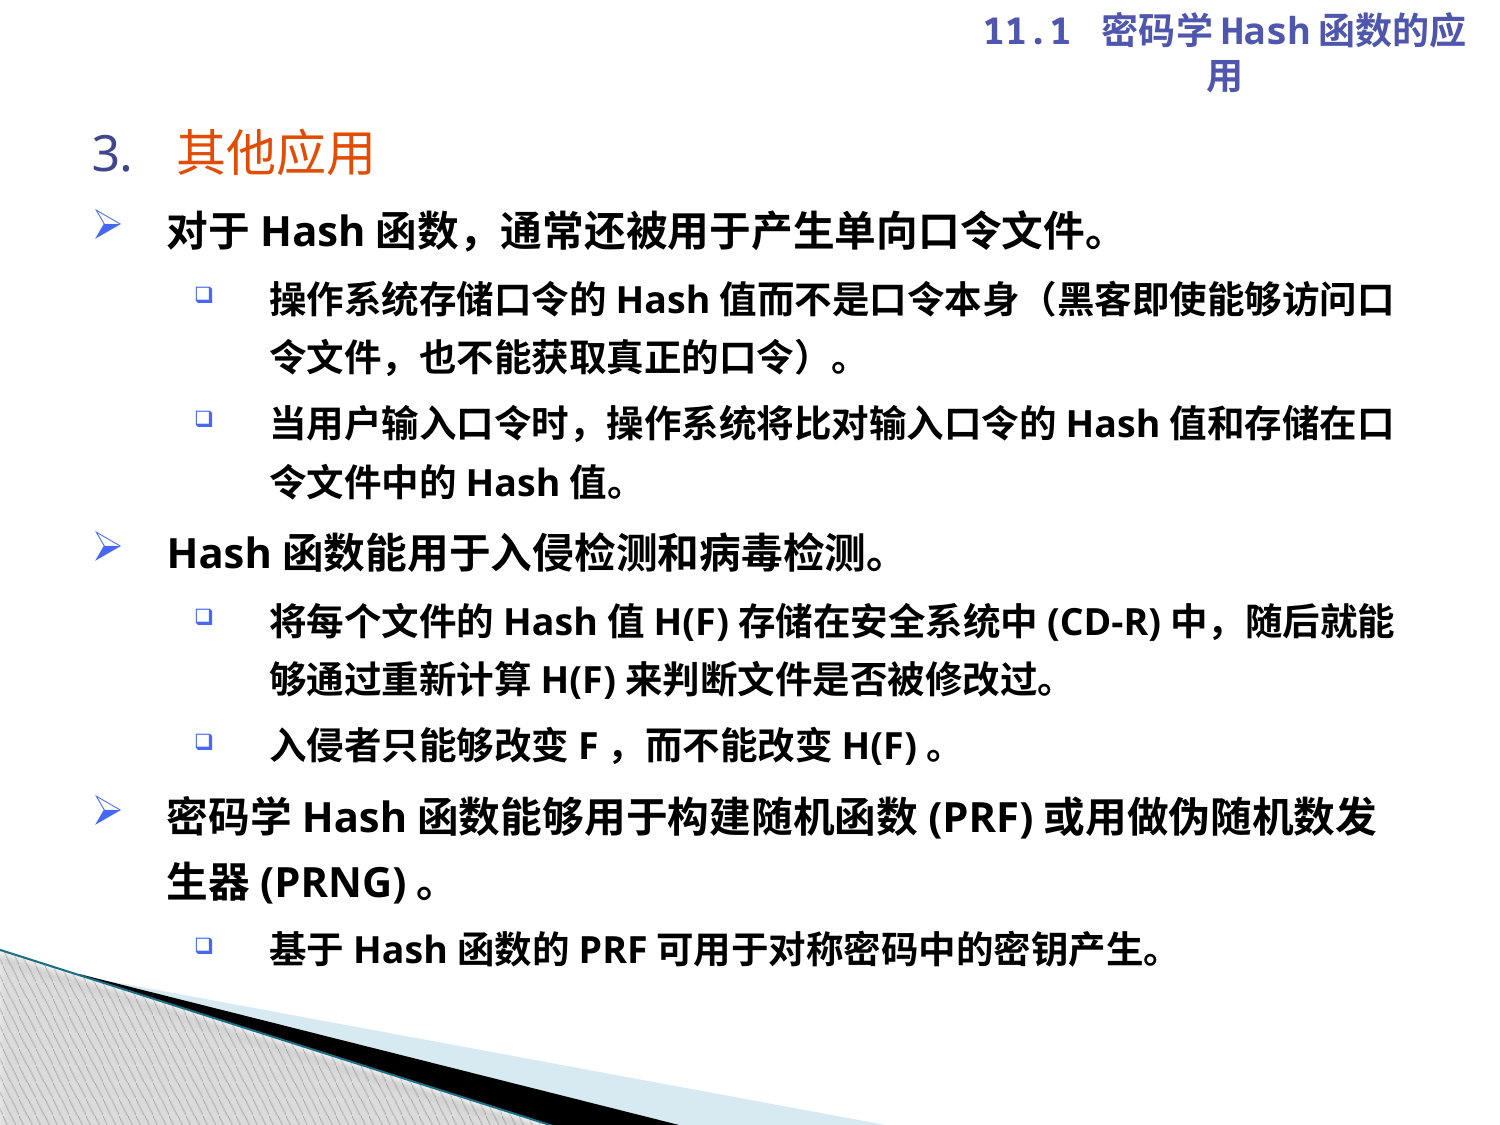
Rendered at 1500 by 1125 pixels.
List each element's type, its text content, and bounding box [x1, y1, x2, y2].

text_box 11.1 密码学Hash函数的应用 [950, 0, 1499, 104]
text_box 其他应用 对于Hash函数，通常还被用于产生单向口令文件。 操作系统存储口令的Hash值而不是口令本身（黑客即使能够访问口令文件，也不能获取真正的口令）。 当用户输入口令时，操作系统将比对输入口令的Hash值和存储在口令文件中的Hash值。 Hash函数能用于入侵检测和病毒检测。 将每个文件的Hash值H(F)存储在安全系统中(CD-R)中，随后就能够通过重新计算H(F)来判断文件是否被修改过。 入侵者只能够改变F，而不能改变H(F)。 密码学Hash函数能够用于构建随机函数(PRF)或用做伪随机数发生器(PRNG)。 基于Hash函数的PRF可用于对称密码中的密钥产生。 [76, 101, 1427, 941]
